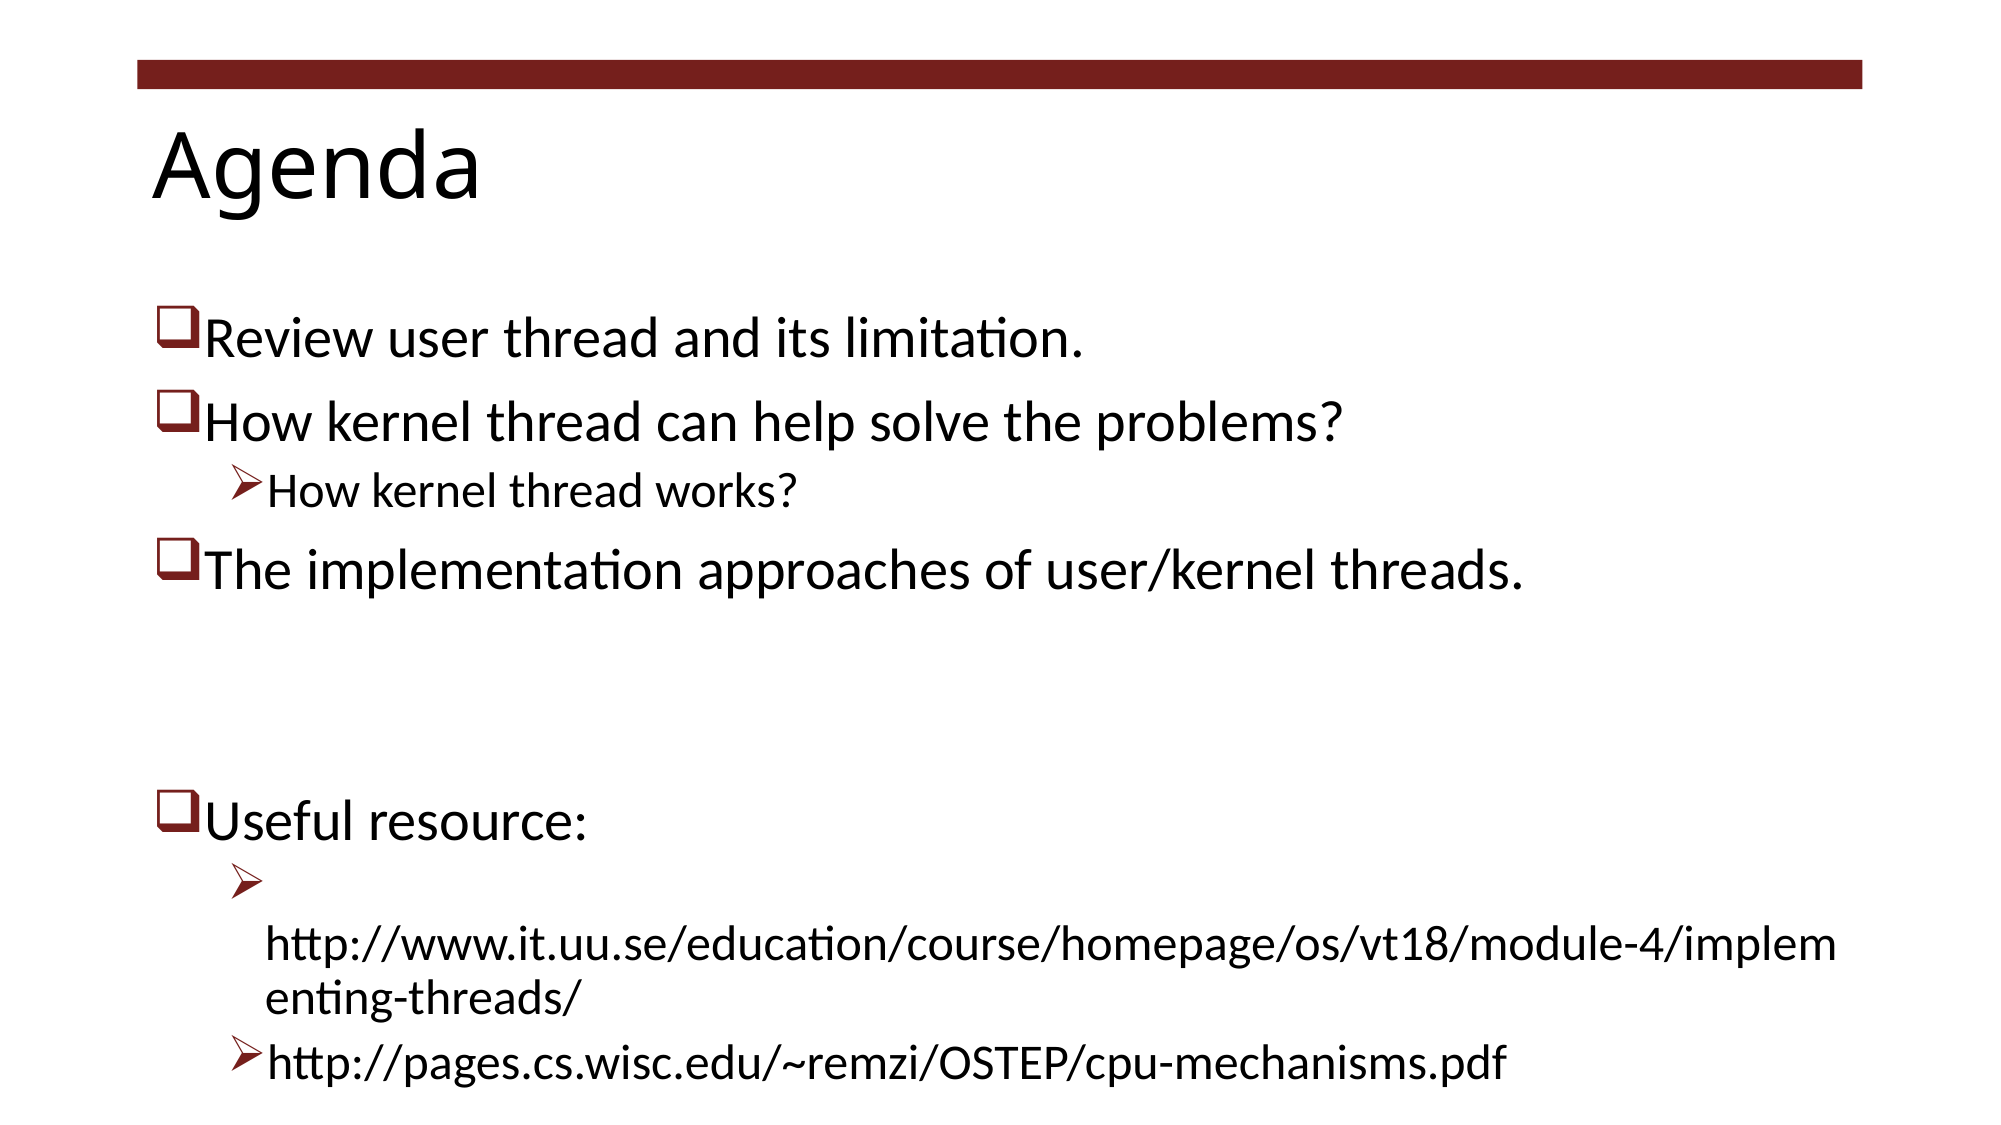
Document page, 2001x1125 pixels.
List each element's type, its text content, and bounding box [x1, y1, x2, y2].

list Review user thread and its limitation. How kernel thread can help solve the problems? How kernel thread works? The implementation approaches of user/kernel threads. Useful resource: http://www.it.uu.se/education/course/homepage/os/vt18/module-4/implementing-threads/ http://pages.cs.wisc.edu/~remzi/OSTEP/cpu-mechanisms.pdf [137, 299, 1863, 1103]
title Agenda [137, 59, 1863, 278]
